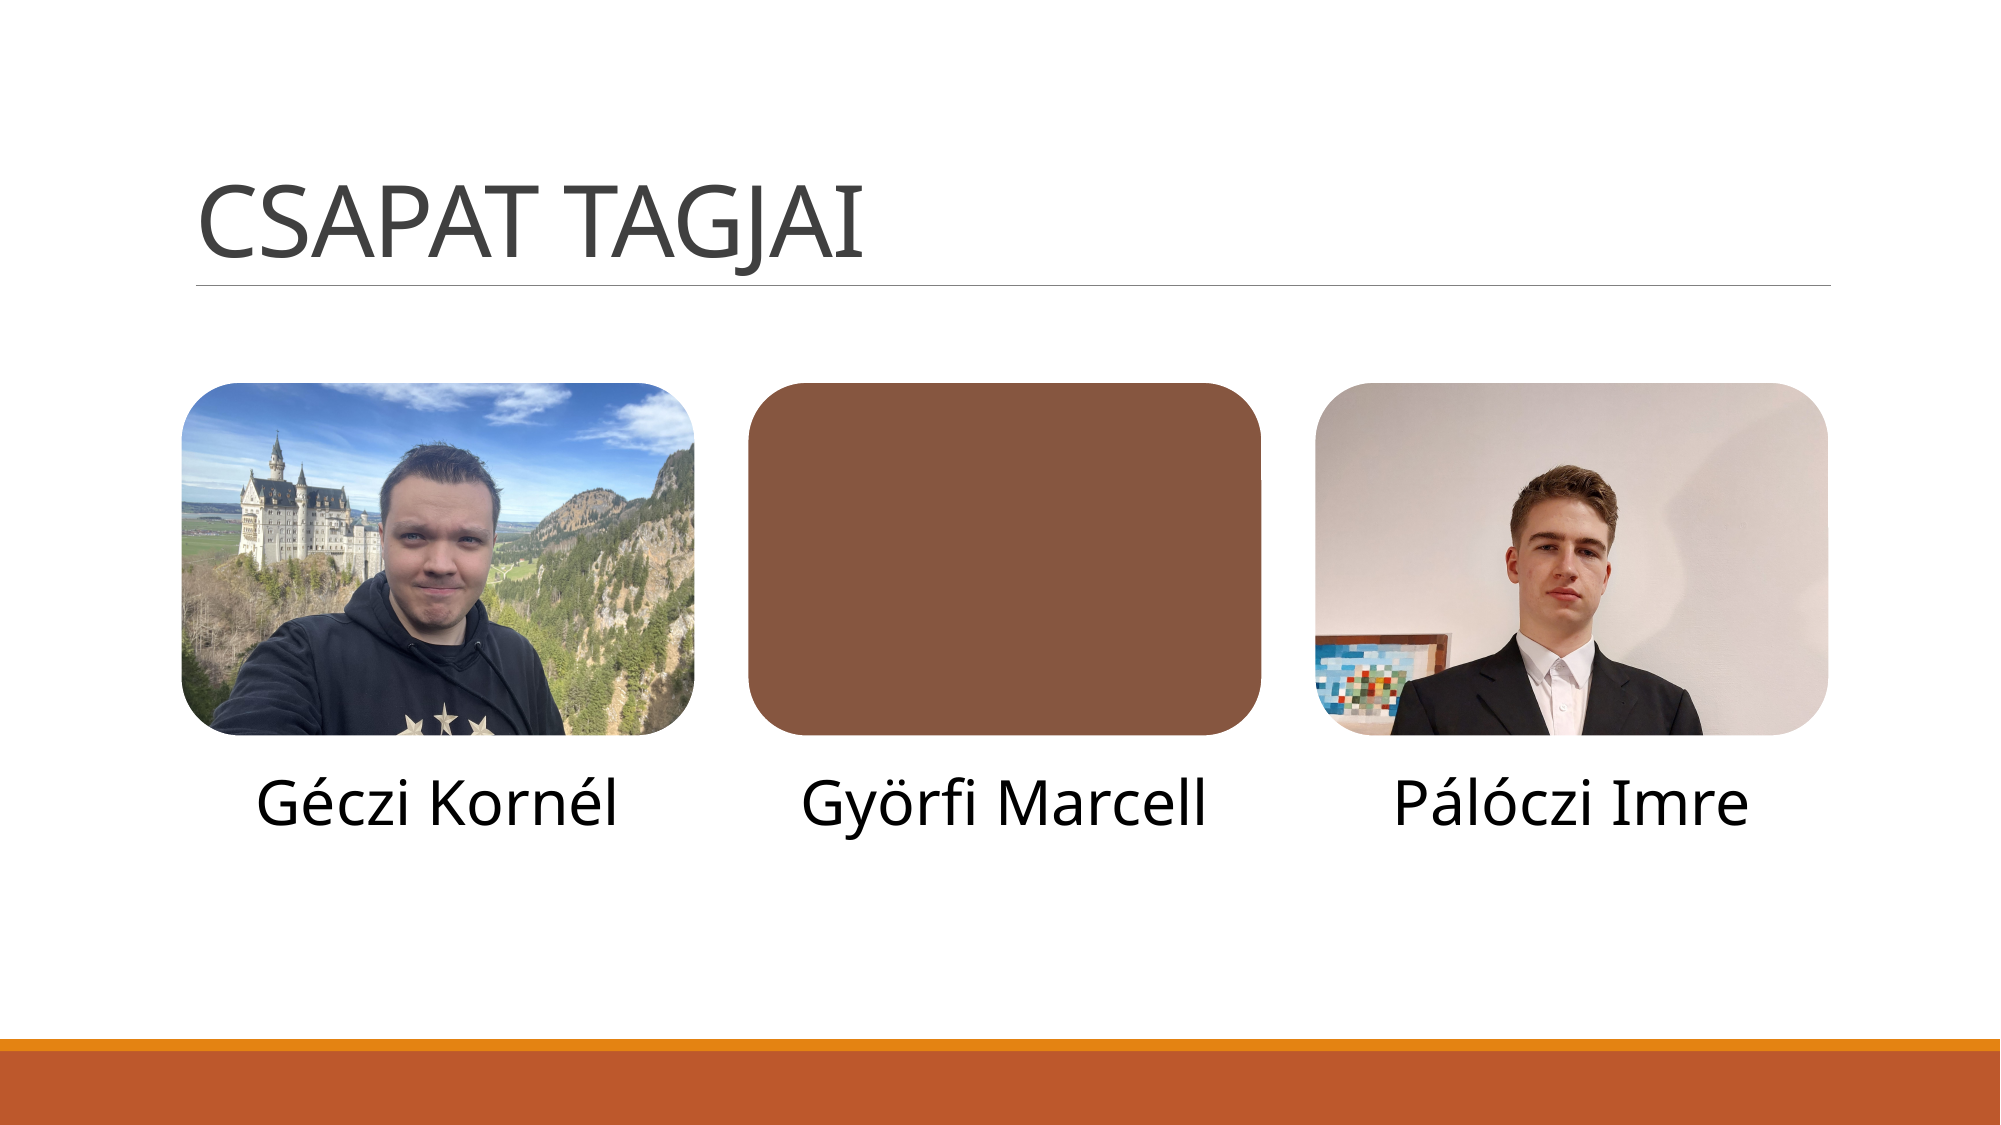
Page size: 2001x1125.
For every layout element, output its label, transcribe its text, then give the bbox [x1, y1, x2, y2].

title Csapat tagjai [180, 47, 1830, 285]
text_box [0, 1052, 2000, 1125]
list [179, 343, 1831, 966]
text_box [0, 1039, 2000, 1052]
